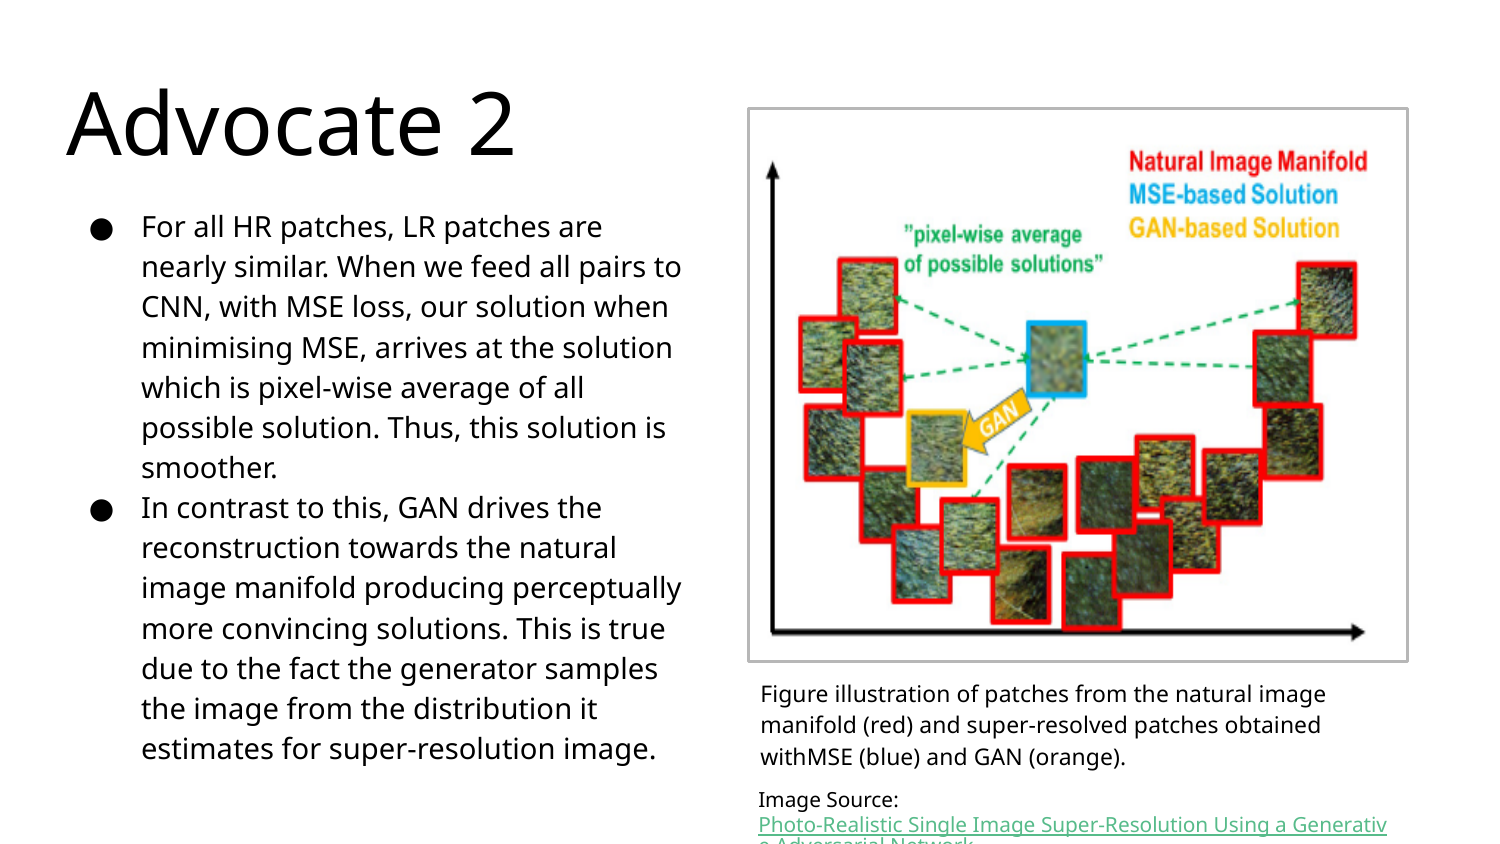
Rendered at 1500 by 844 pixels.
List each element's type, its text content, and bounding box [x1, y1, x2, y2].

title Advocate 2 [51, 51, 1449, 189]
picture [749, 109, 1407, 661]
list For all HR patches, LR patches are nearly similar. When we feed all pairs to CNN, with MSE loss, our solution when minimising MSE, arrives at the solution which is pixel-wise average of all possible solution. Thus, this solution is smoother. In contrast to this, GAN drives the reconstruction towards the natural image manifold producing perceptually more convincing solutions. This is true due to the fact the generator samples the image from the distribution it estimates for super-resolution image. [51, 188, 708, 831]
text_box Image Source: Photo-Realistic Single Image Super-Resolution Using a Generative Adversarial Network [743, 771, 1413, 844]
text_box Figure illustration of patches from the natural image manifold (red) and super-resolved patches obtained withMSE (blue) and GAN (orange). [745, 660, 1411, 784]
